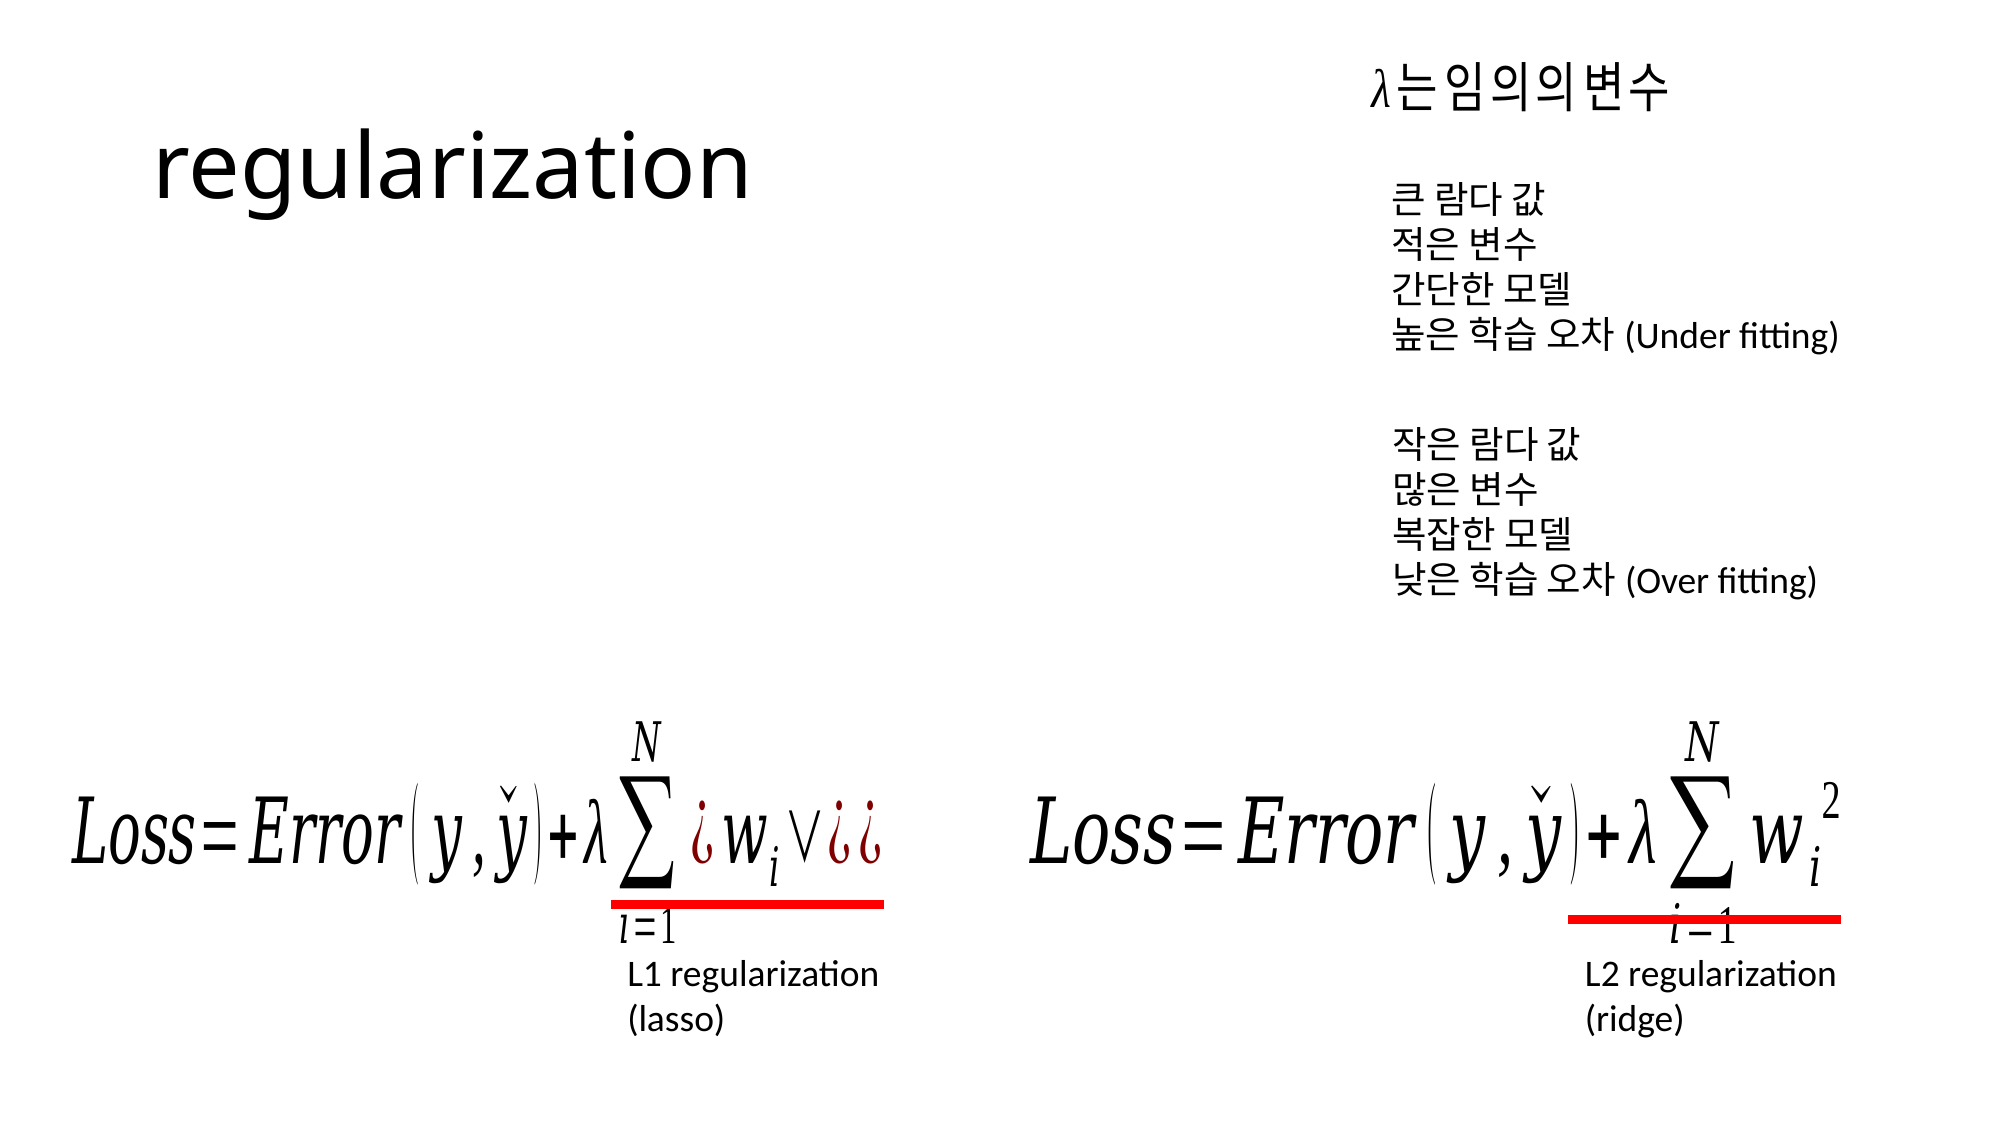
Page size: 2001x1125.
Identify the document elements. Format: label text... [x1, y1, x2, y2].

text_box L2 regularization (ridge) [1570, 941, 1853, 1047]
text_box 작은 람다 값 많은 변수 복잡한 모델 낮은 학습 오차(Over fitting) [1377, 414, 1834, 609]
title regularization [137, 59, 1863, 278]
text_box L1 regularization (lasso) [612, 941, 895, 1047]
text_box 큰 람다 값 적은 변수 간단한 모델 높은 학습 오차(Under fitting) [1376, 168, 1855, 364]
